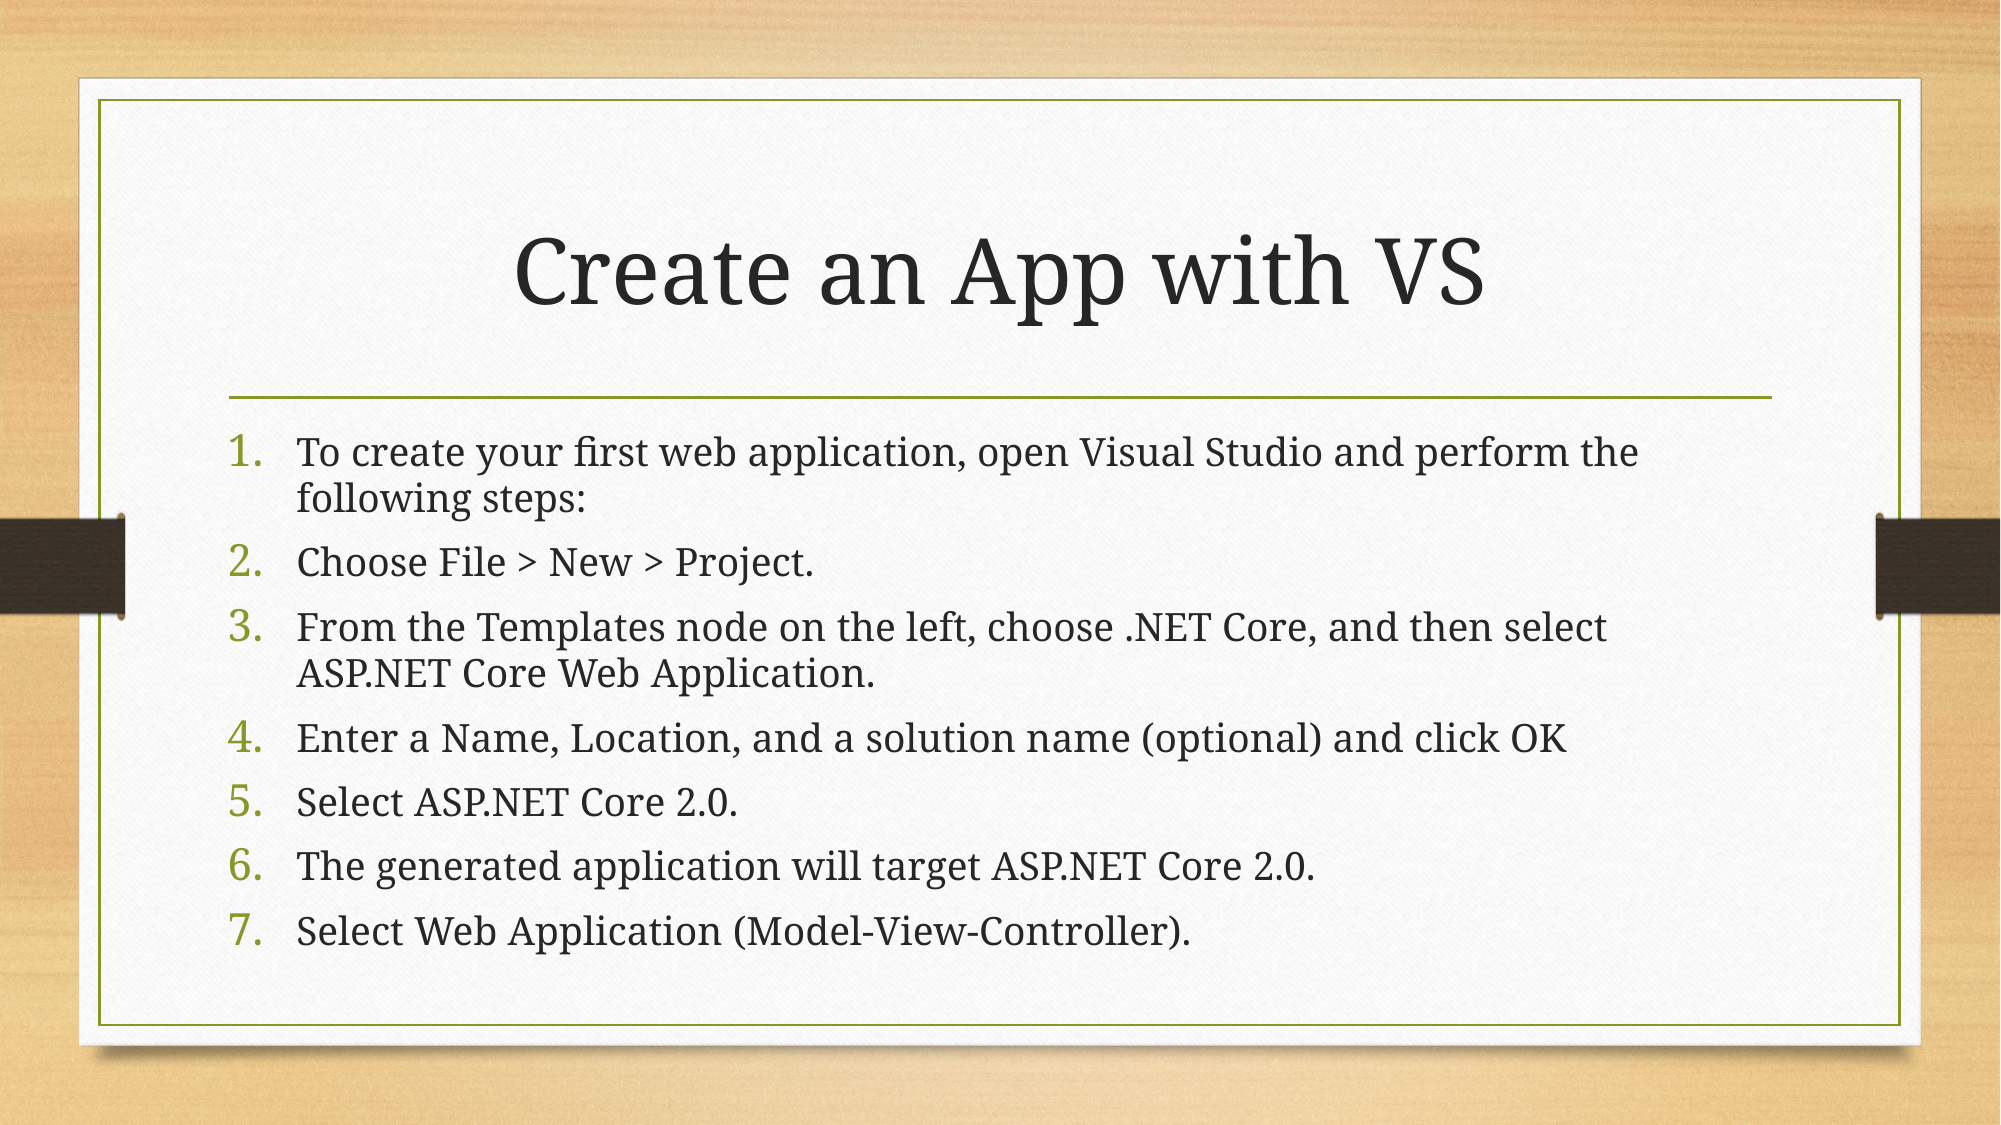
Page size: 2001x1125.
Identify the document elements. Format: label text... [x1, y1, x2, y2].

list To create your first web application, open Visual Studio and perform the following steps: Choose File > New > Project. From the Templates node on the left, choose .NET Core, and then select ASP.NET Core Web Application. Enter a Name, Location, and a solution name (optional) and click OK Select ASP.NET Core 2.0. The generated application will target ASP.NET Core 2.0. Select Web Application (Model-View-Controller). [212, 419, 1788, 964]
picture [0, 0, 2001, 1125]
title Create an App with VS [212, 161, 1788, 375]
